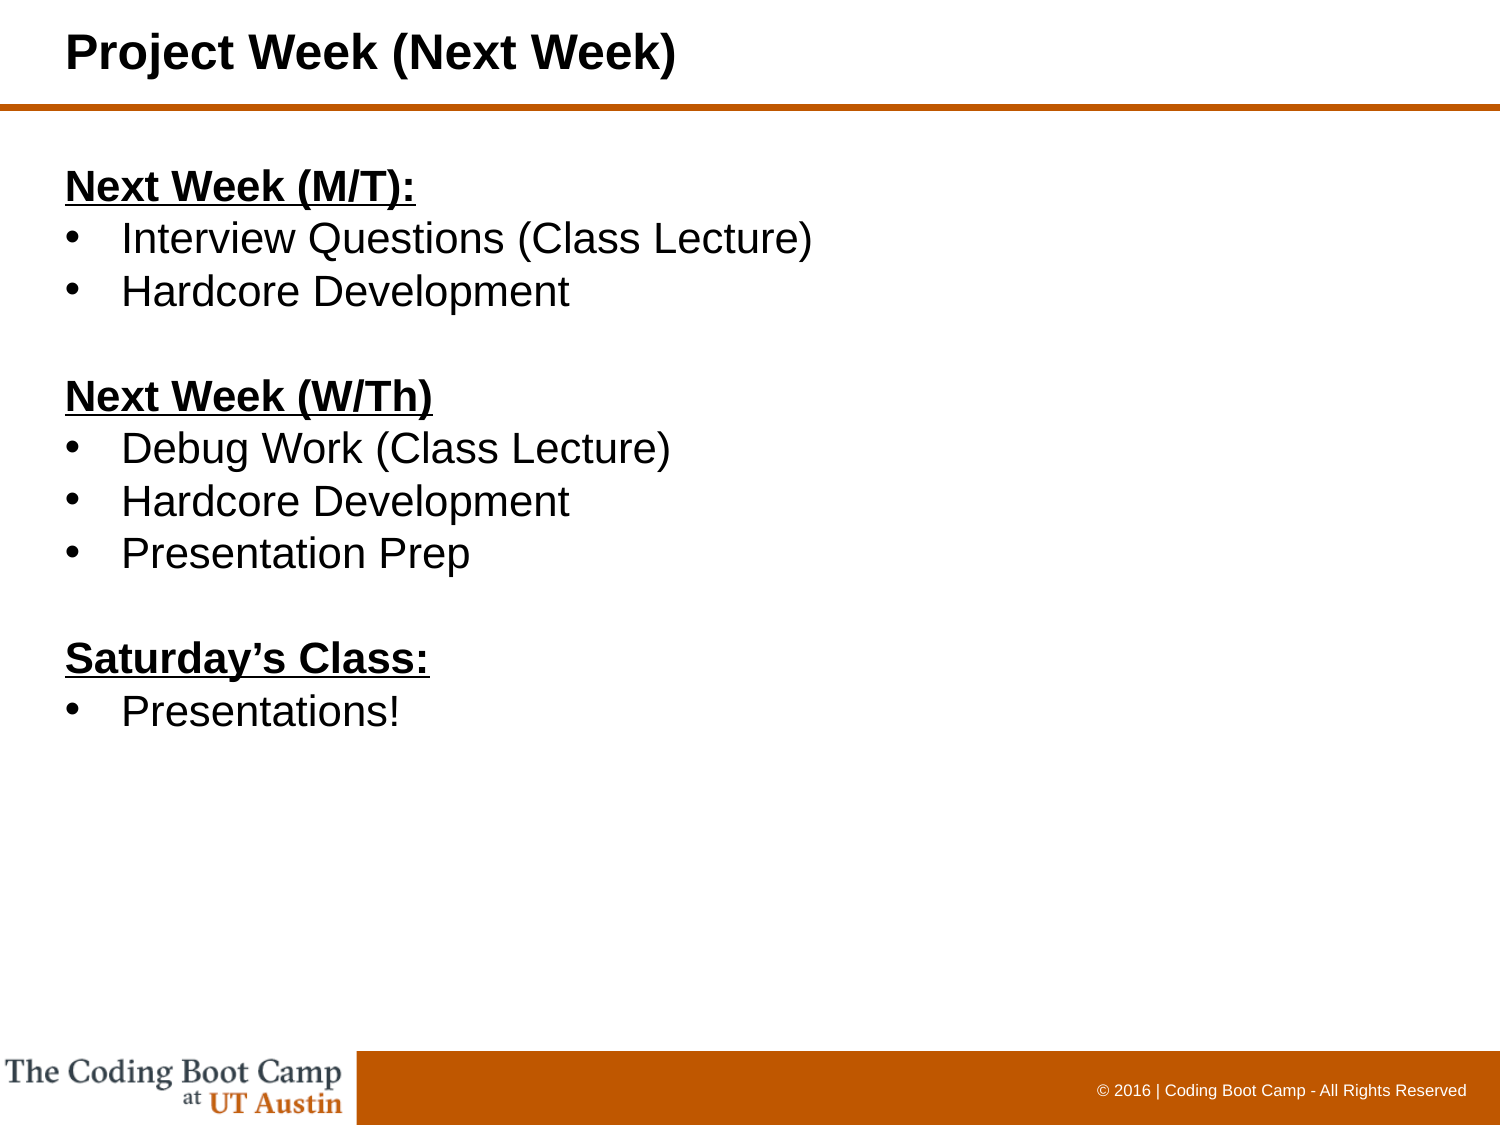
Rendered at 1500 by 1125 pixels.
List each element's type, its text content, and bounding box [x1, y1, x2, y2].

text_box Next Week (M/T): Interview Questions (Class Lecture) Hardcore Development Next Week (W/Th) Debug Work (Class Lecture) Hardcore Development Presentation Prep Saturday’s Class: Presentations! [49, 149, 1463, 743]
title Project Week (Next Week) [50, 0, 948, 108]
picture [0, 1050, 357, 1125]
